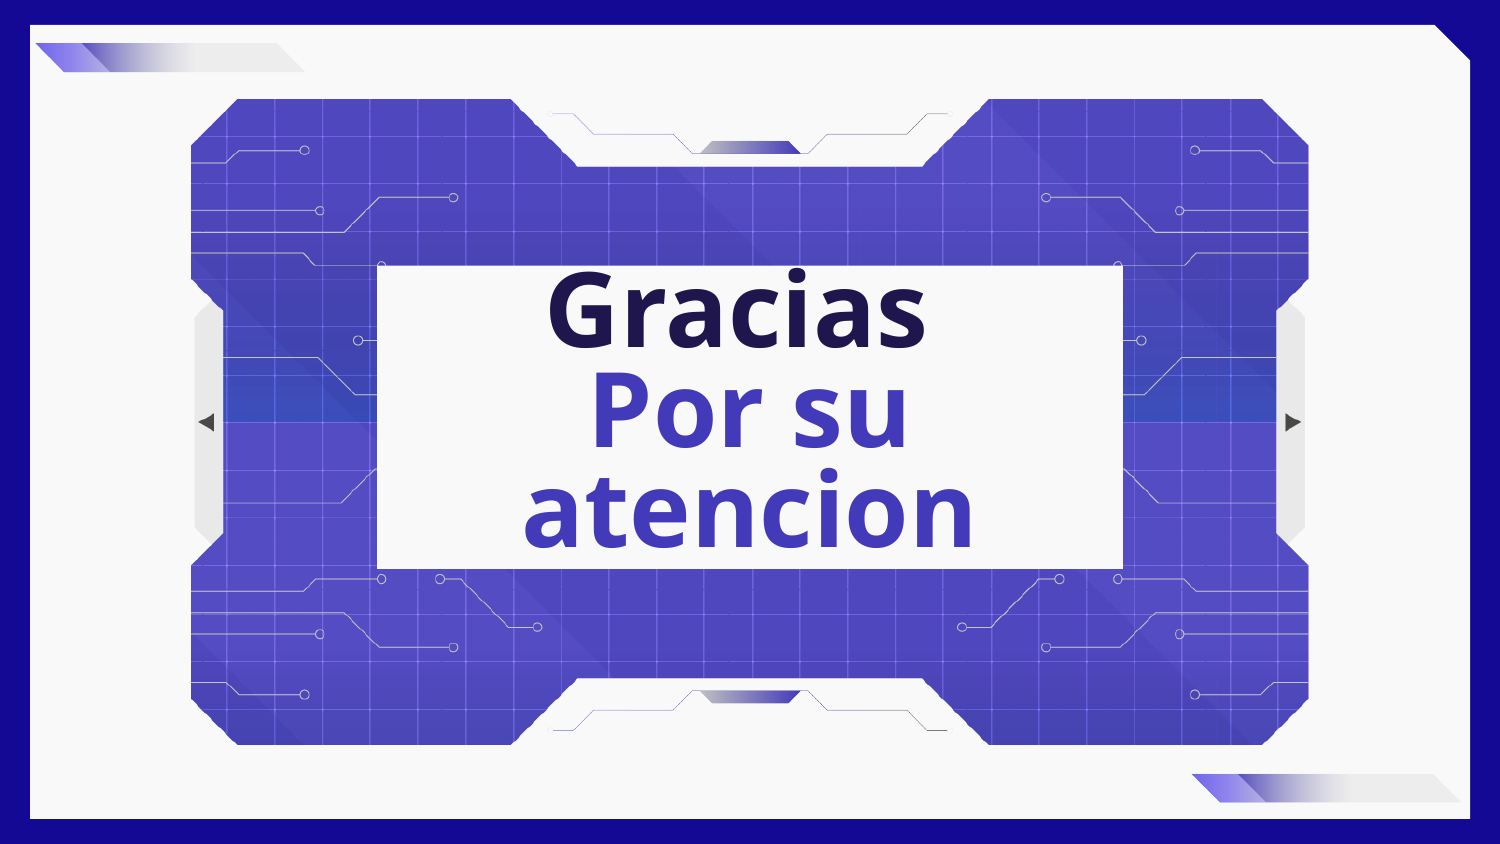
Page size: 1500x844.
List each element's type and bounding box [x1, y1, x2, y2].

text_box [142, 65, 1358, 779]
picture [1186, 755, 1470, 821]
picture [30, 24, 314, 91]
